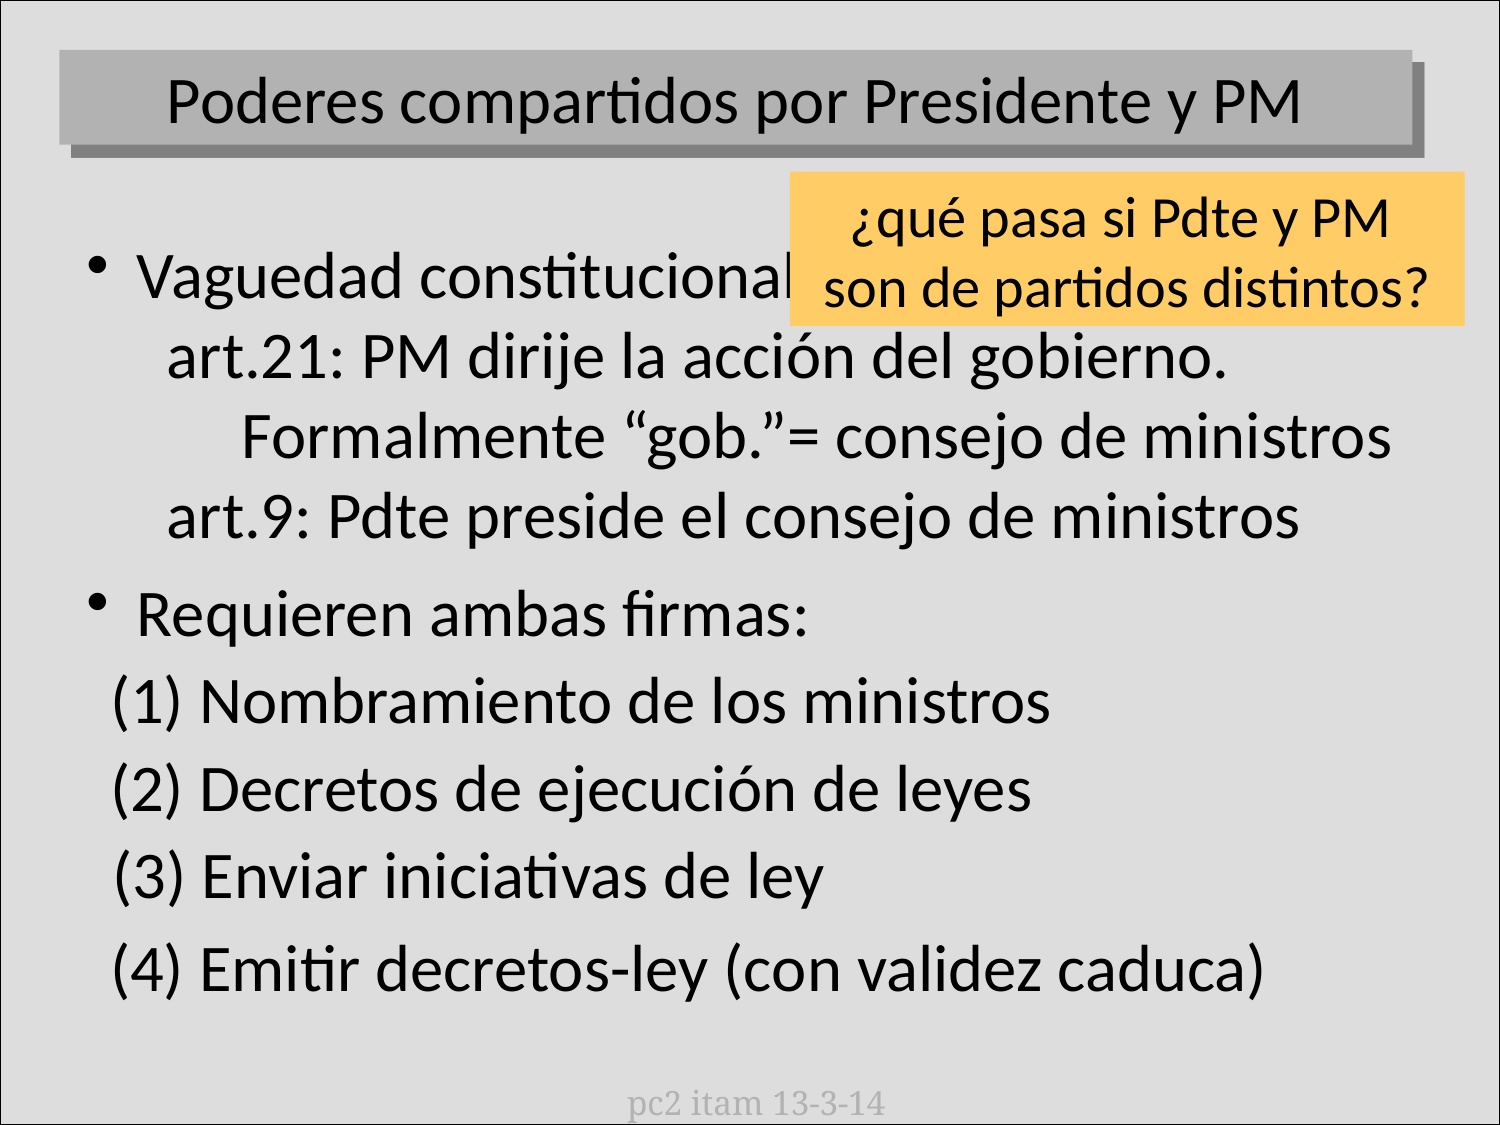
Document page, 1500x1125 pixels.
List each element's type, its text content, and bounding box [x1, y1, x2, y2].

text_box (4) Emitir decretos-ley (con validez caduca) [95, 917, 1375, 1013]
text_box (3) Enviar iniciativas de ley [97, 824, 1474, 920]
text_box Poderes compartidos por Presidente y PM [59, 49, 1413, 145]
text_box Vaguedad constitucional: art.21: PM dirije la acción del gobierno. Formalmente “gob.”= consejo de ministros art.9: Pdte preside el consejo de ministros [71, 224, 1448, 560]
text_box ¿qué pasa si Pdte y PM son de partidos distintos? [789, 171, 1465, 327]
text_box (1) Nombramiento de los ministros [95, 649, 1472, 737]
text_box (2) Decretos de ejecución de leyes [95, 737, 1472, 833]
text_box Requieren ambas firmas: [71, 562, 1448, 658]
